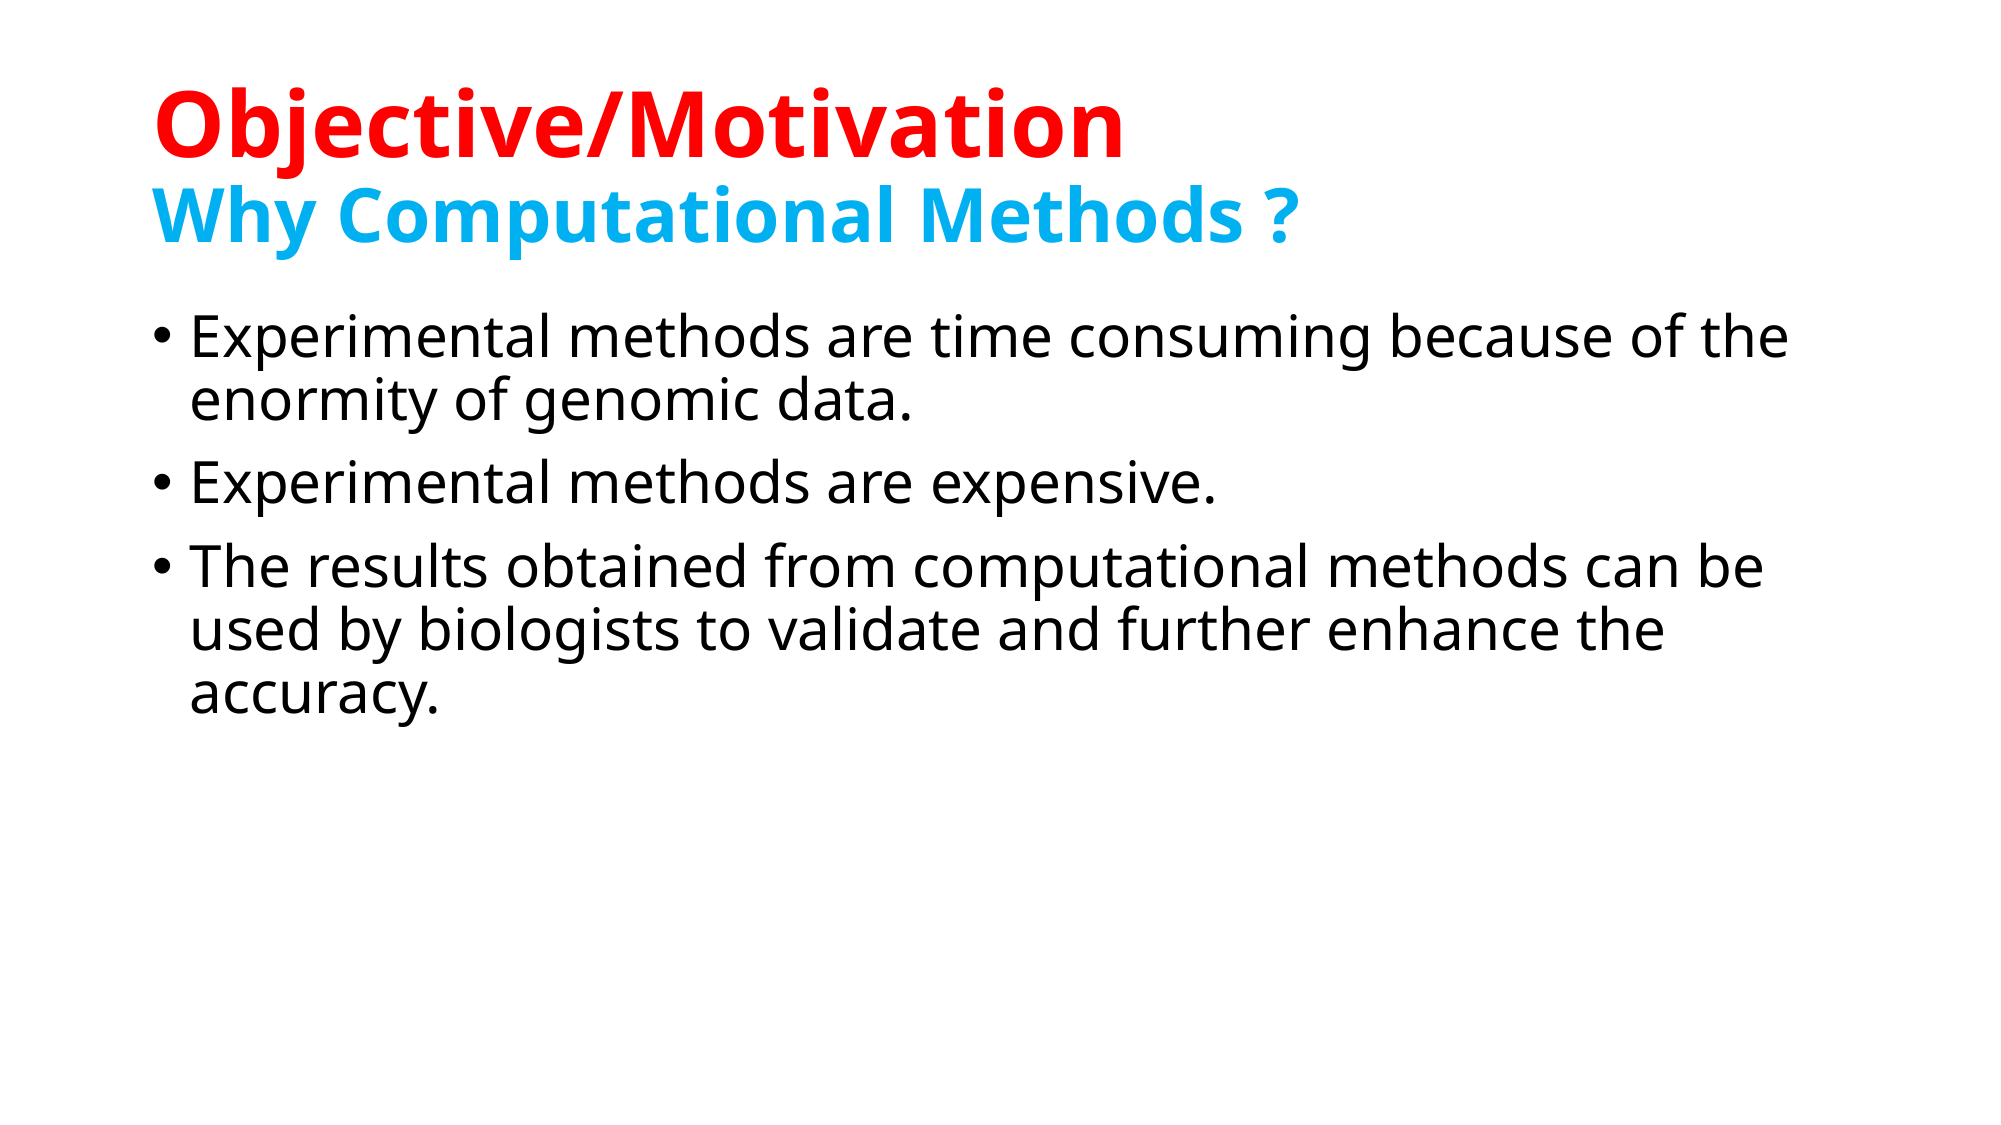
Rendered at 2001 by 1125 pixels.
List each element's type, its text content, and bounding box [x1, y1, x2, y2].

title Objective/Motivation Why Computational Methods ? [137, 59, 1863, 278]
list Experimental methods are time consuming because of the enormity of genomic data. Experimental methods are expensive. The results obtained from computational methods can be used by biologists to validate and further enhance the accuracy. [137, 299, 1863, 1014]
